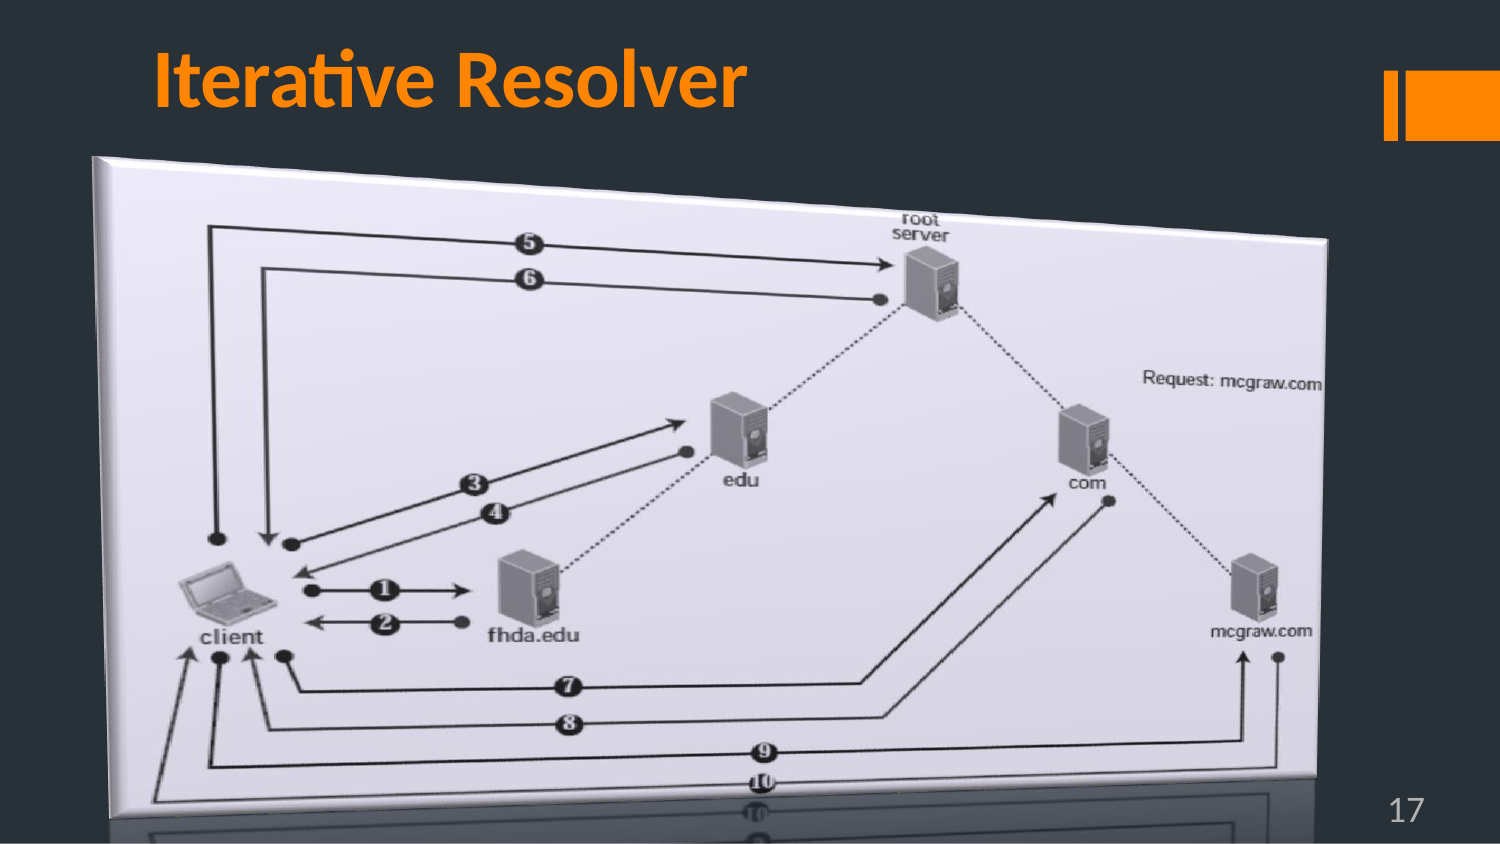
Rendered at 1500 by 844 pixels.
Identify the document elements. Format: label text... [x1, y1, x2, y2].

slide_number 17 [1080, 784, 1425, 827]
text_box [87, 151, 1338, 844]
title Iterative Resolver [150, 21, 1063, 151]
